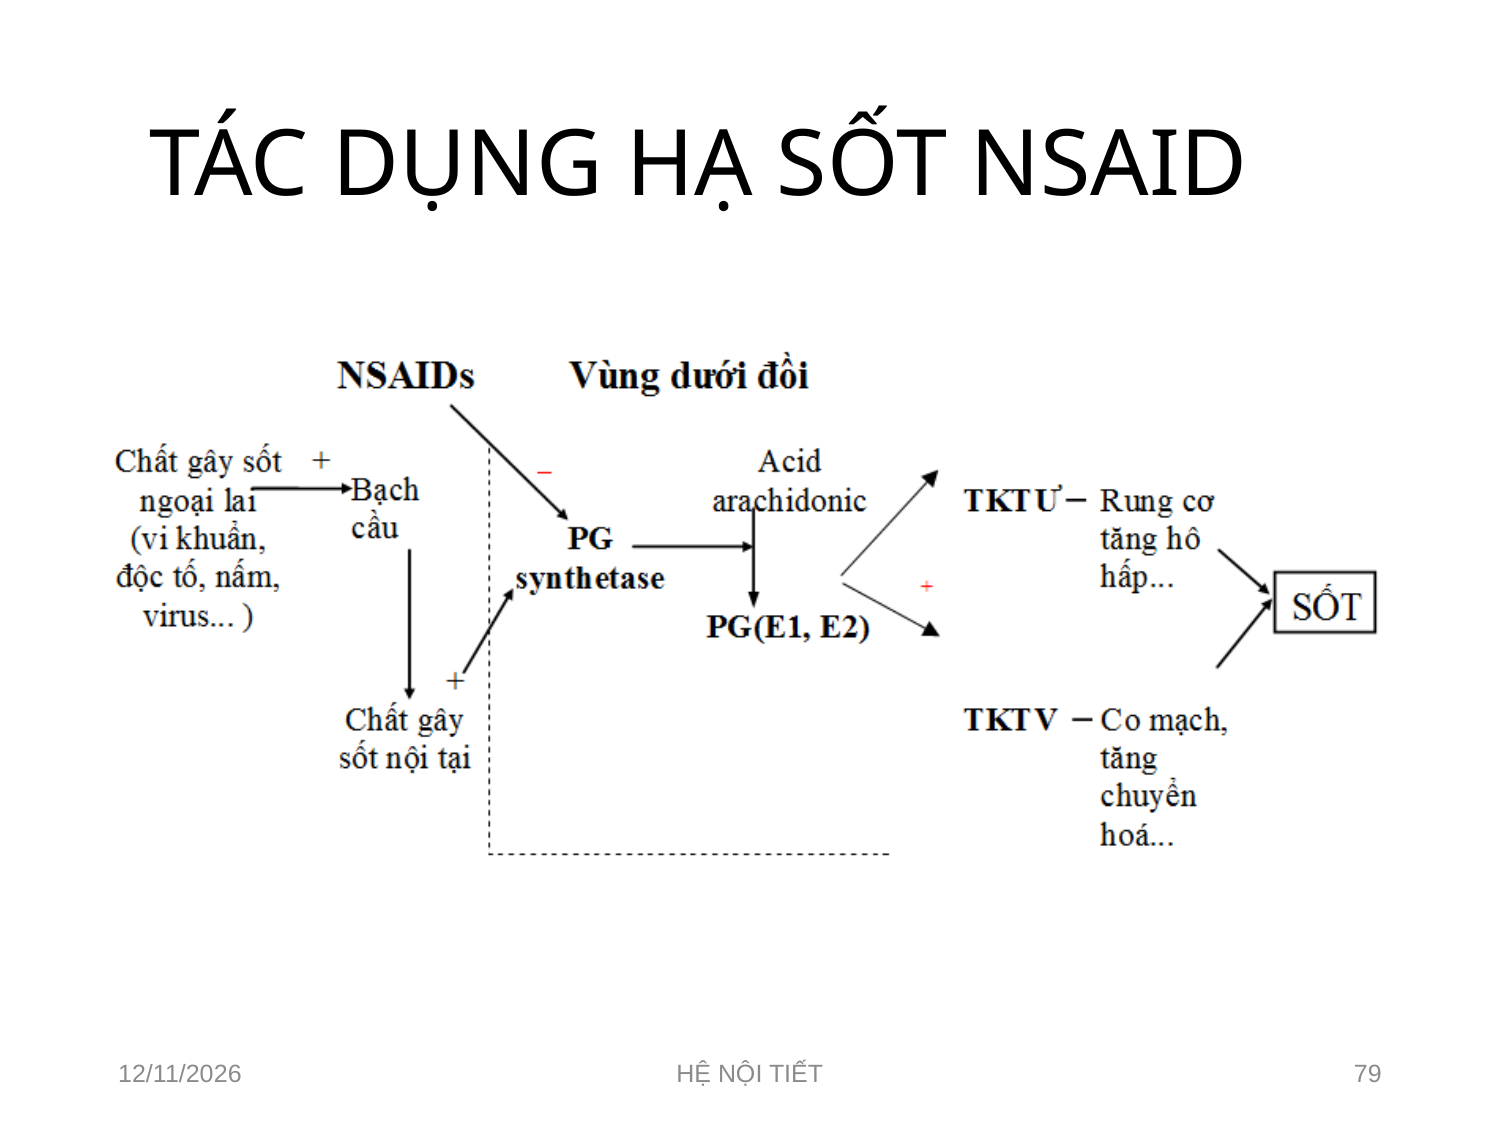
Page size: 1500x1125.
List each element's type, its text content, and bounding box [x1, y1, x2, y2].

title TÁC DỤNG HẠ SỐT NSAID [134, 47, 1439, 285]
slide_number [103, 1042, 441, 1103]
slide_number 79 [1059, 1042, 1397, 1103]
footer HỆ NỘI TIẾT [496, 1042, 1004, 1103]
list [96, 335, 1394, 879]
